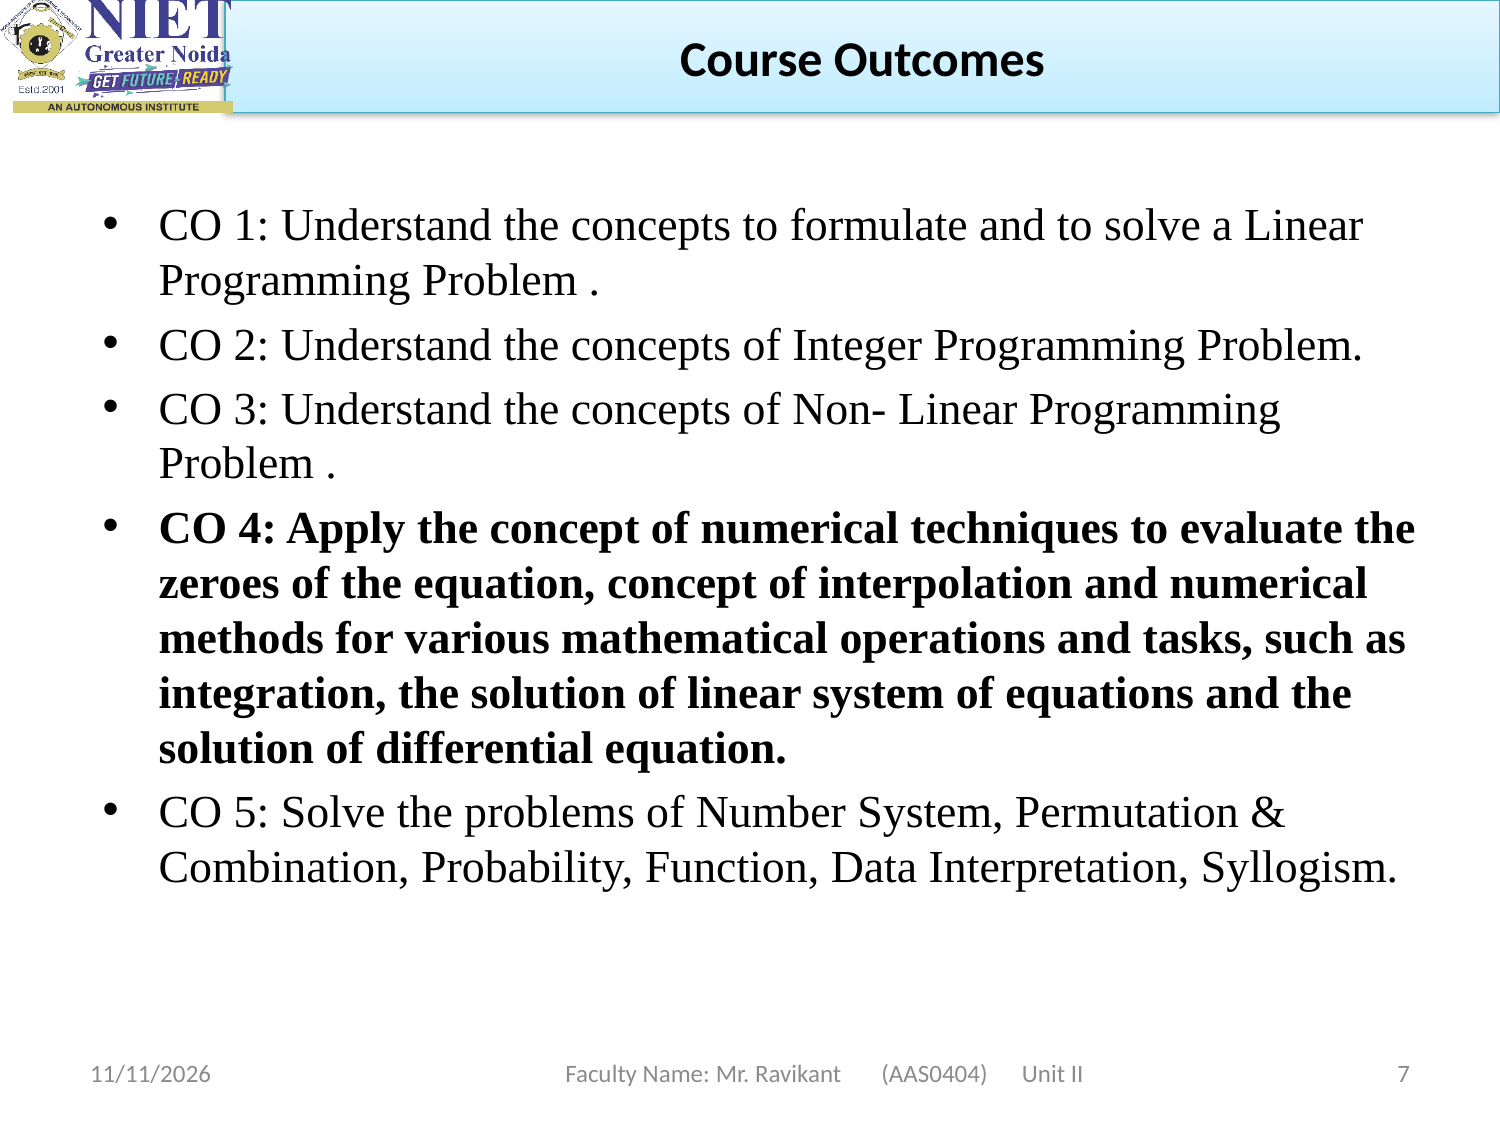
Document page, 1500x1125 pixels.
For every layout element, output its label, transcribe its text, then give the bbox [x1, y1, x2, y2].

text_box Course Outcomes [236, 0, 1500, 113]
footer Faculty Name: Mr. Ravikant (AAS0404) Unit II [412, 1042, 1074, 1103]
list CO 1: Understand the concepts to formulate and to solve a Linear Programming Problem . CO 2: Understand the concepts of Integer Programming Problem. CO 3: Understand the concepts of Non- Linear Programming Problem . CO 4: Apply the concept of numerical techniques to evaluate the zeroes of the equation, concept of interpolation and numerical methods for various mathematical operations and tasks, such as integration, the solution of linear system of equations and the solution of differential equation. CO 5: Solve the problems of Number System, Permutation & Combination, Probability, Function, Data Interpretation, Syllogism. [87, 187, 1438, 930]
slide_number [75, 1042, 412, 1103]
picture [0, 0, 234, 113]
slide_number 7 [1074, 1042, 1425, 1103]
